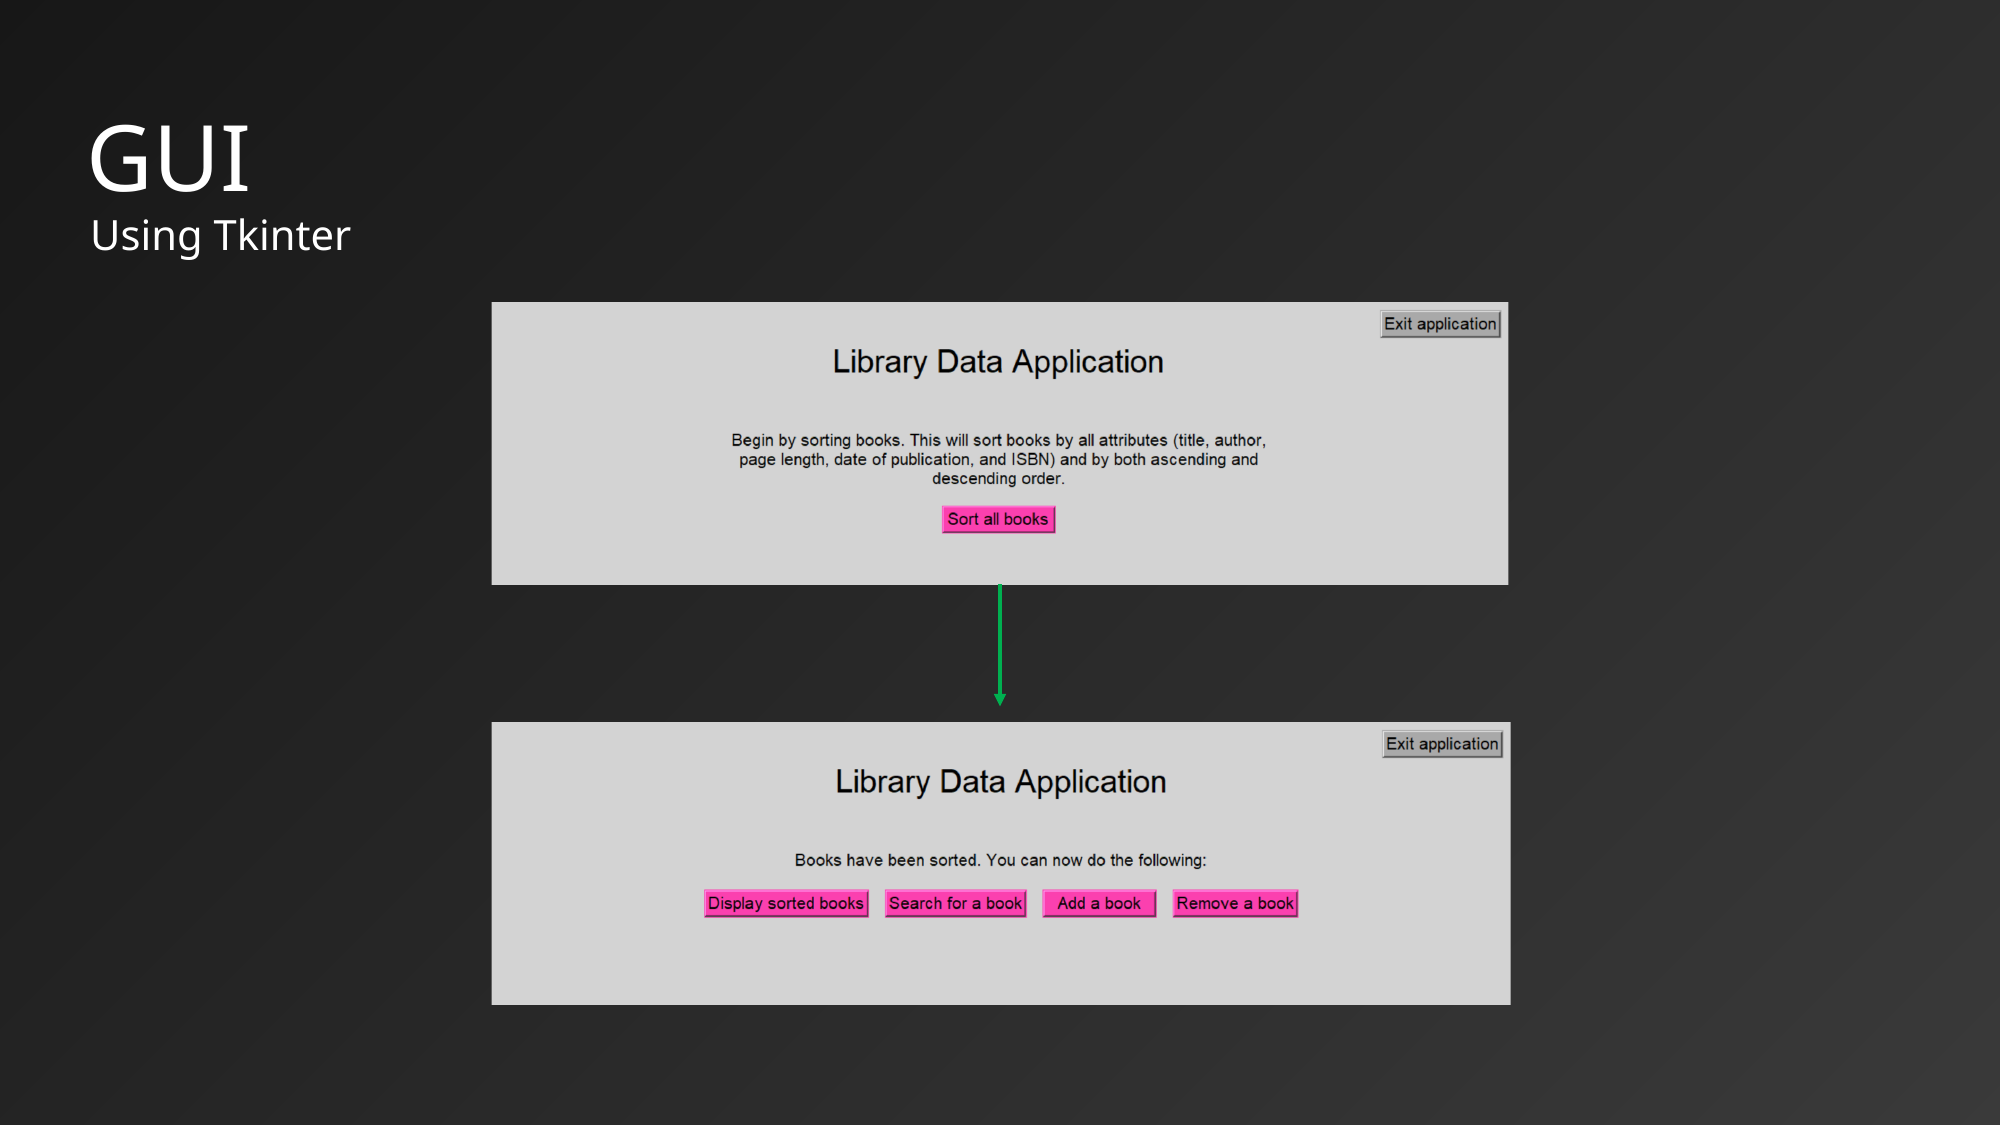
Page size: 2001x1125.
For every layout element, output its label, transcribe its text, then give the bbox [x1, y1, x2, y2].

text_box GUI [72, 105, 1573, 267]
picture [491, 301, 1509, 585]
picture [491, 722, 1512, 1006]
text_box Using Tkinter [75, 161, 533, 267]
